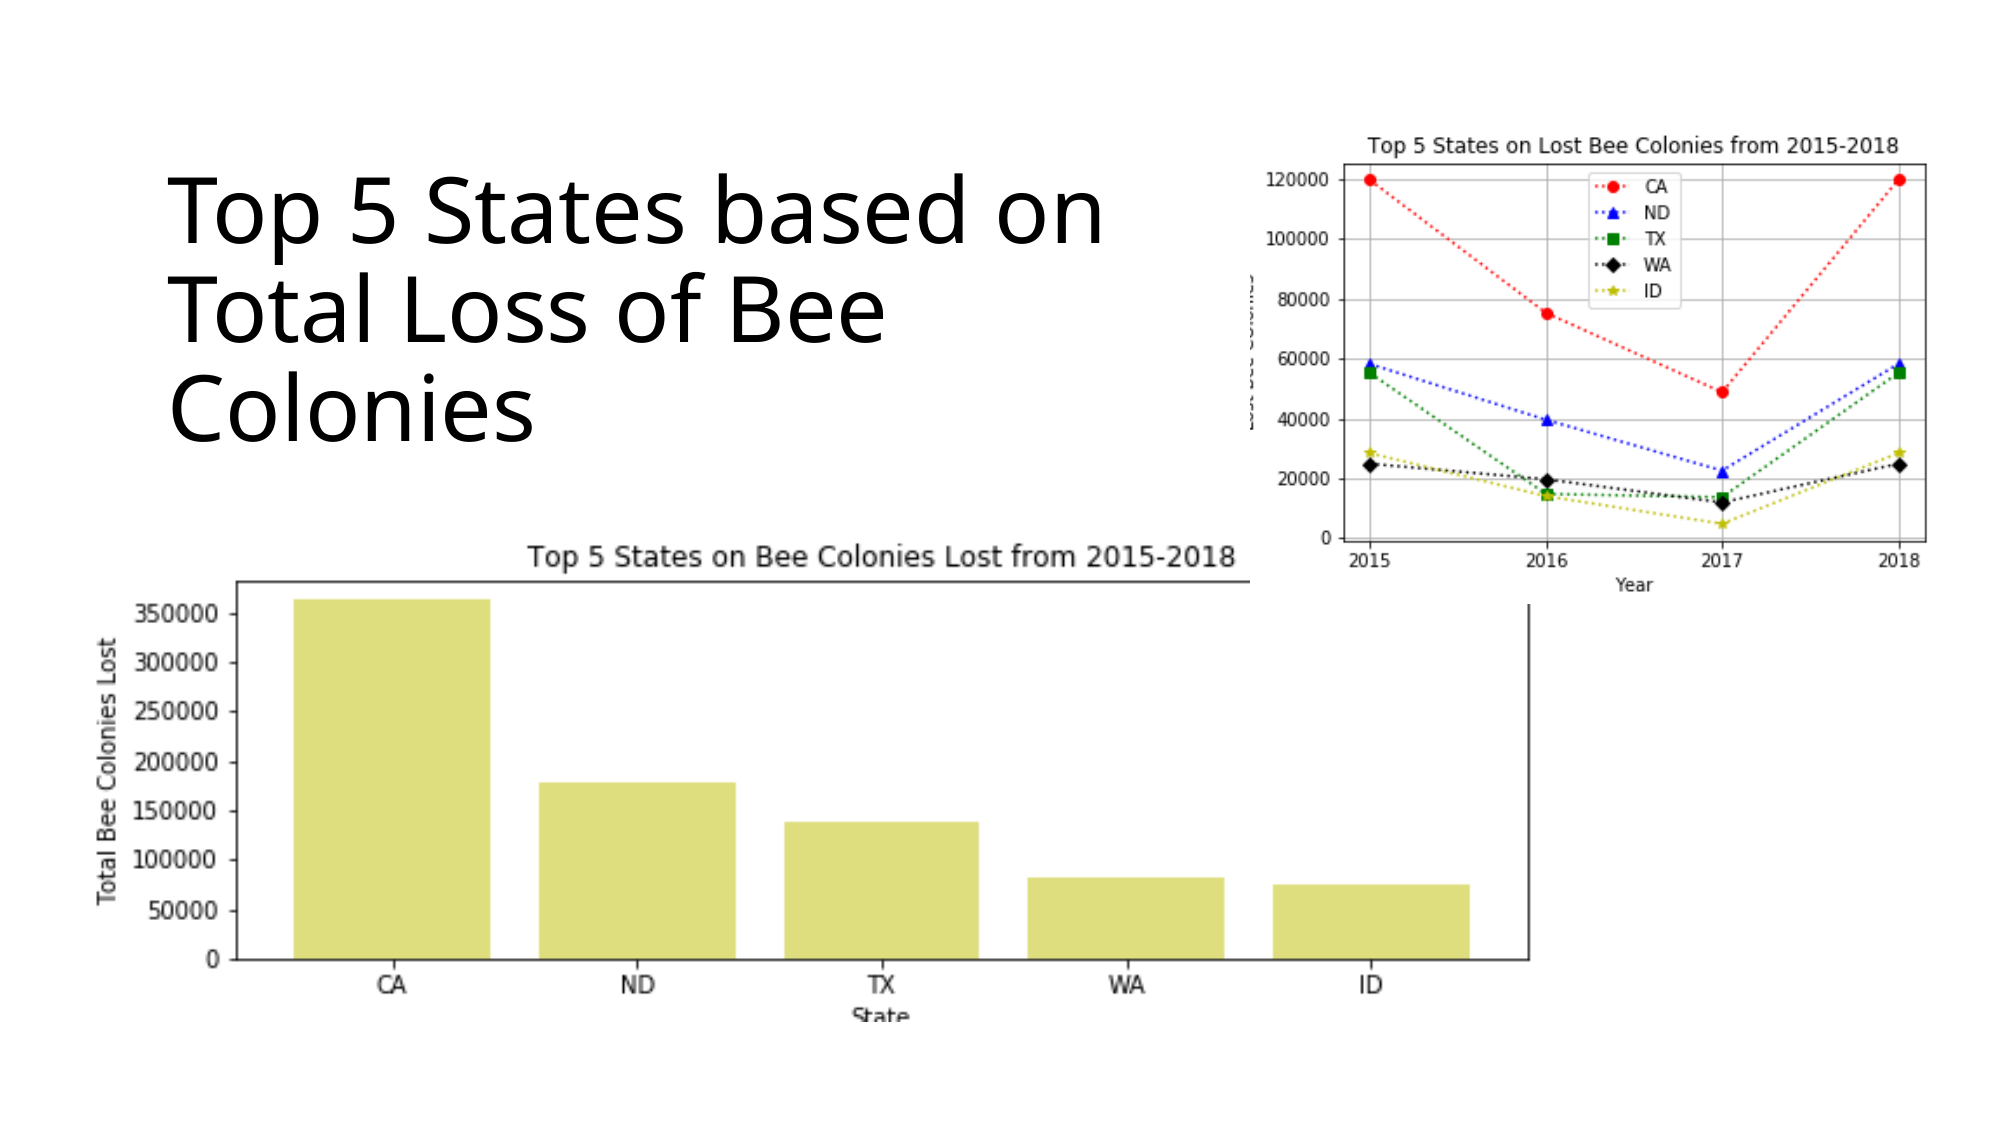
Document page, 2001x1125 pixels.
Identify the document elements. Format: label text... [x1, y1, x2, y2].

picture [28, 103, 2000, 1022]
title Top 5 States based on Total Loss of Bee Colonies [152, 103, 1177, 521]
